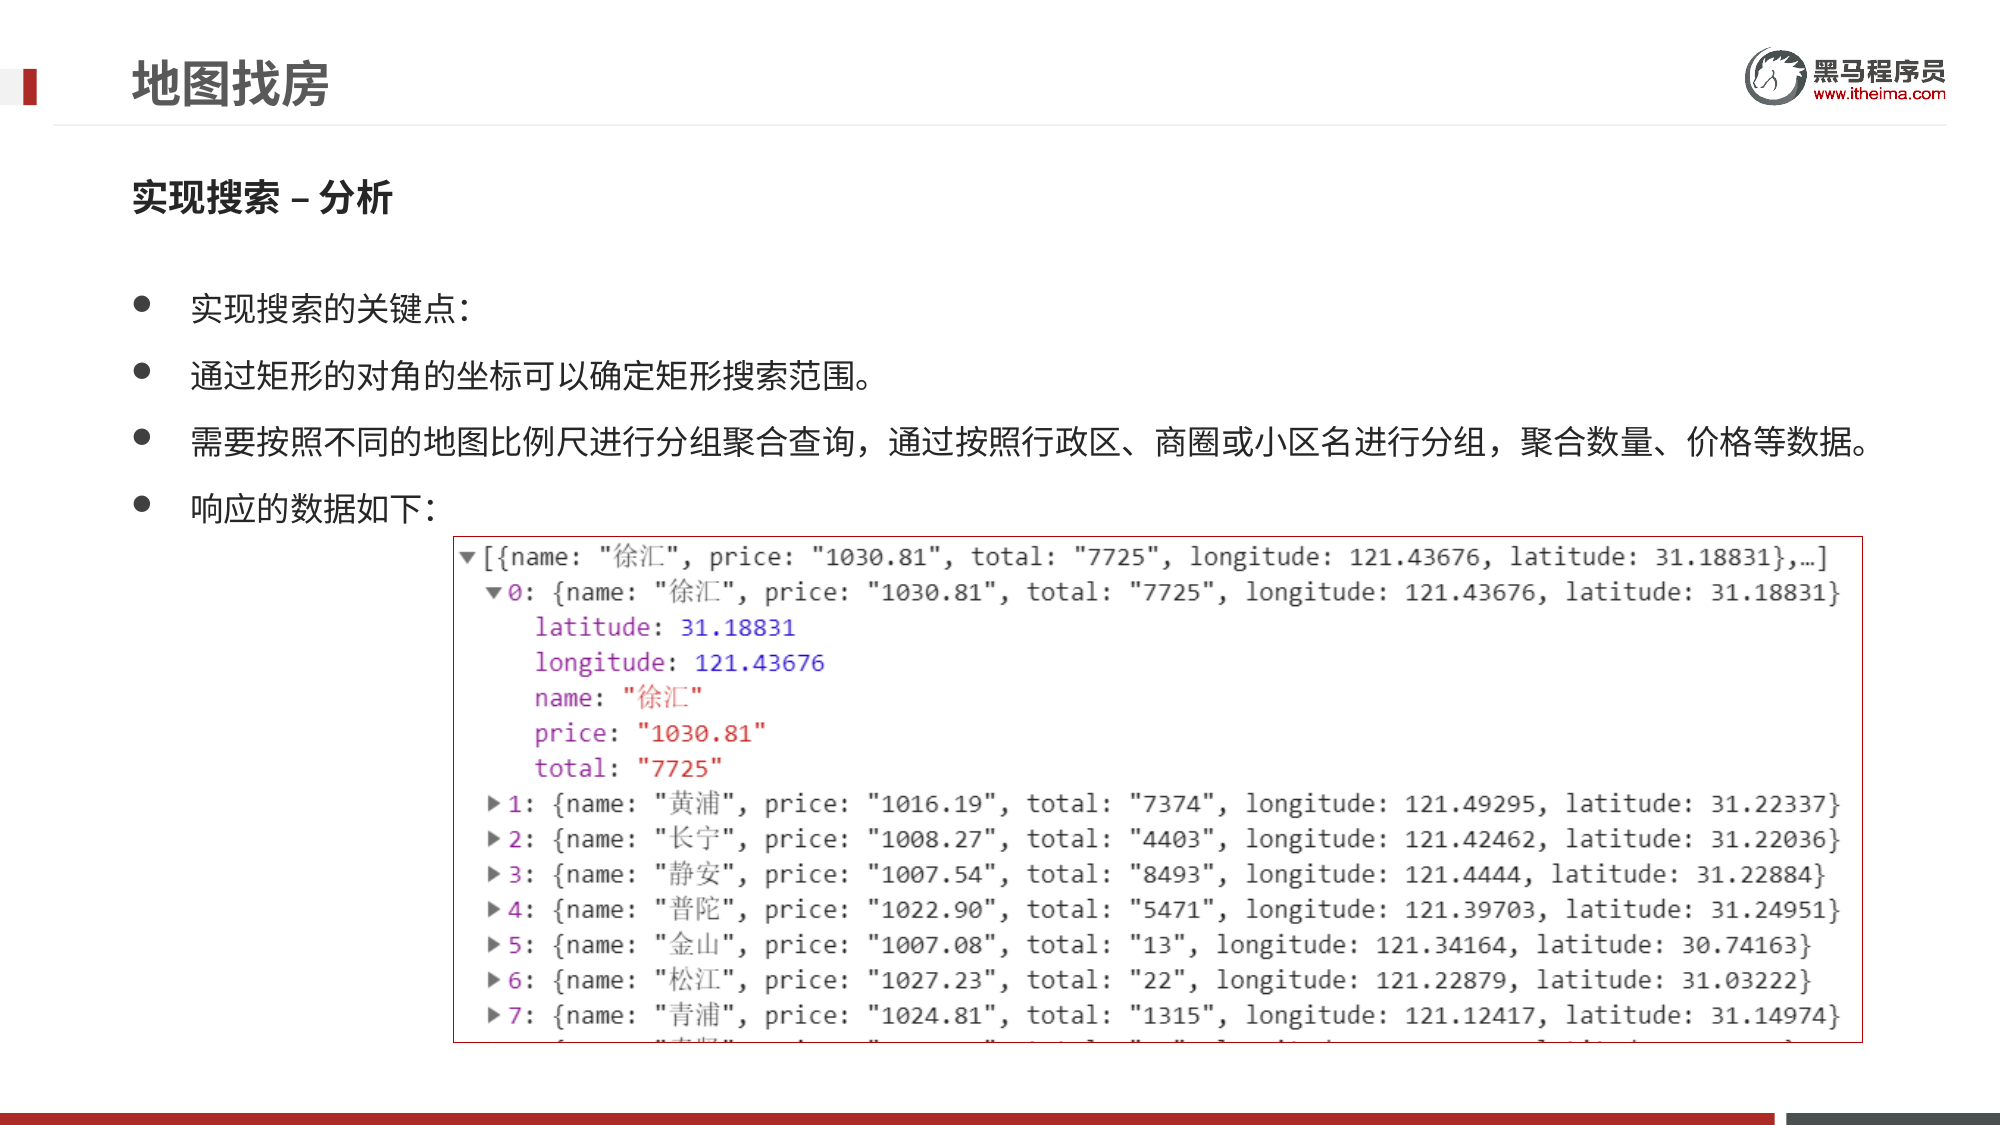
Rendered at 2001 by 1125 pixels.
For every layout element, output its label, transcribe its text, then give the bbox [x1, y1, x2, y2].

list 实现搜索的关键点： 通过矩形的对角的坐标可以确定矩形搜索范围。 需要按照不同的地图比例尺进行分组聚合查询，通过按照行政区、商圈或小区名进行分组，聚合数量、价格等数据。 响应的数据如下： [116, 260, 1937, 632]
picture [453, 535, 1863, 1043]
picture [1744, 46, 1946, 106]
list 实现搜索 – 分析 [116, 154, 1880, 239]
title 地图找房 [116, 40, 1556, 125]
